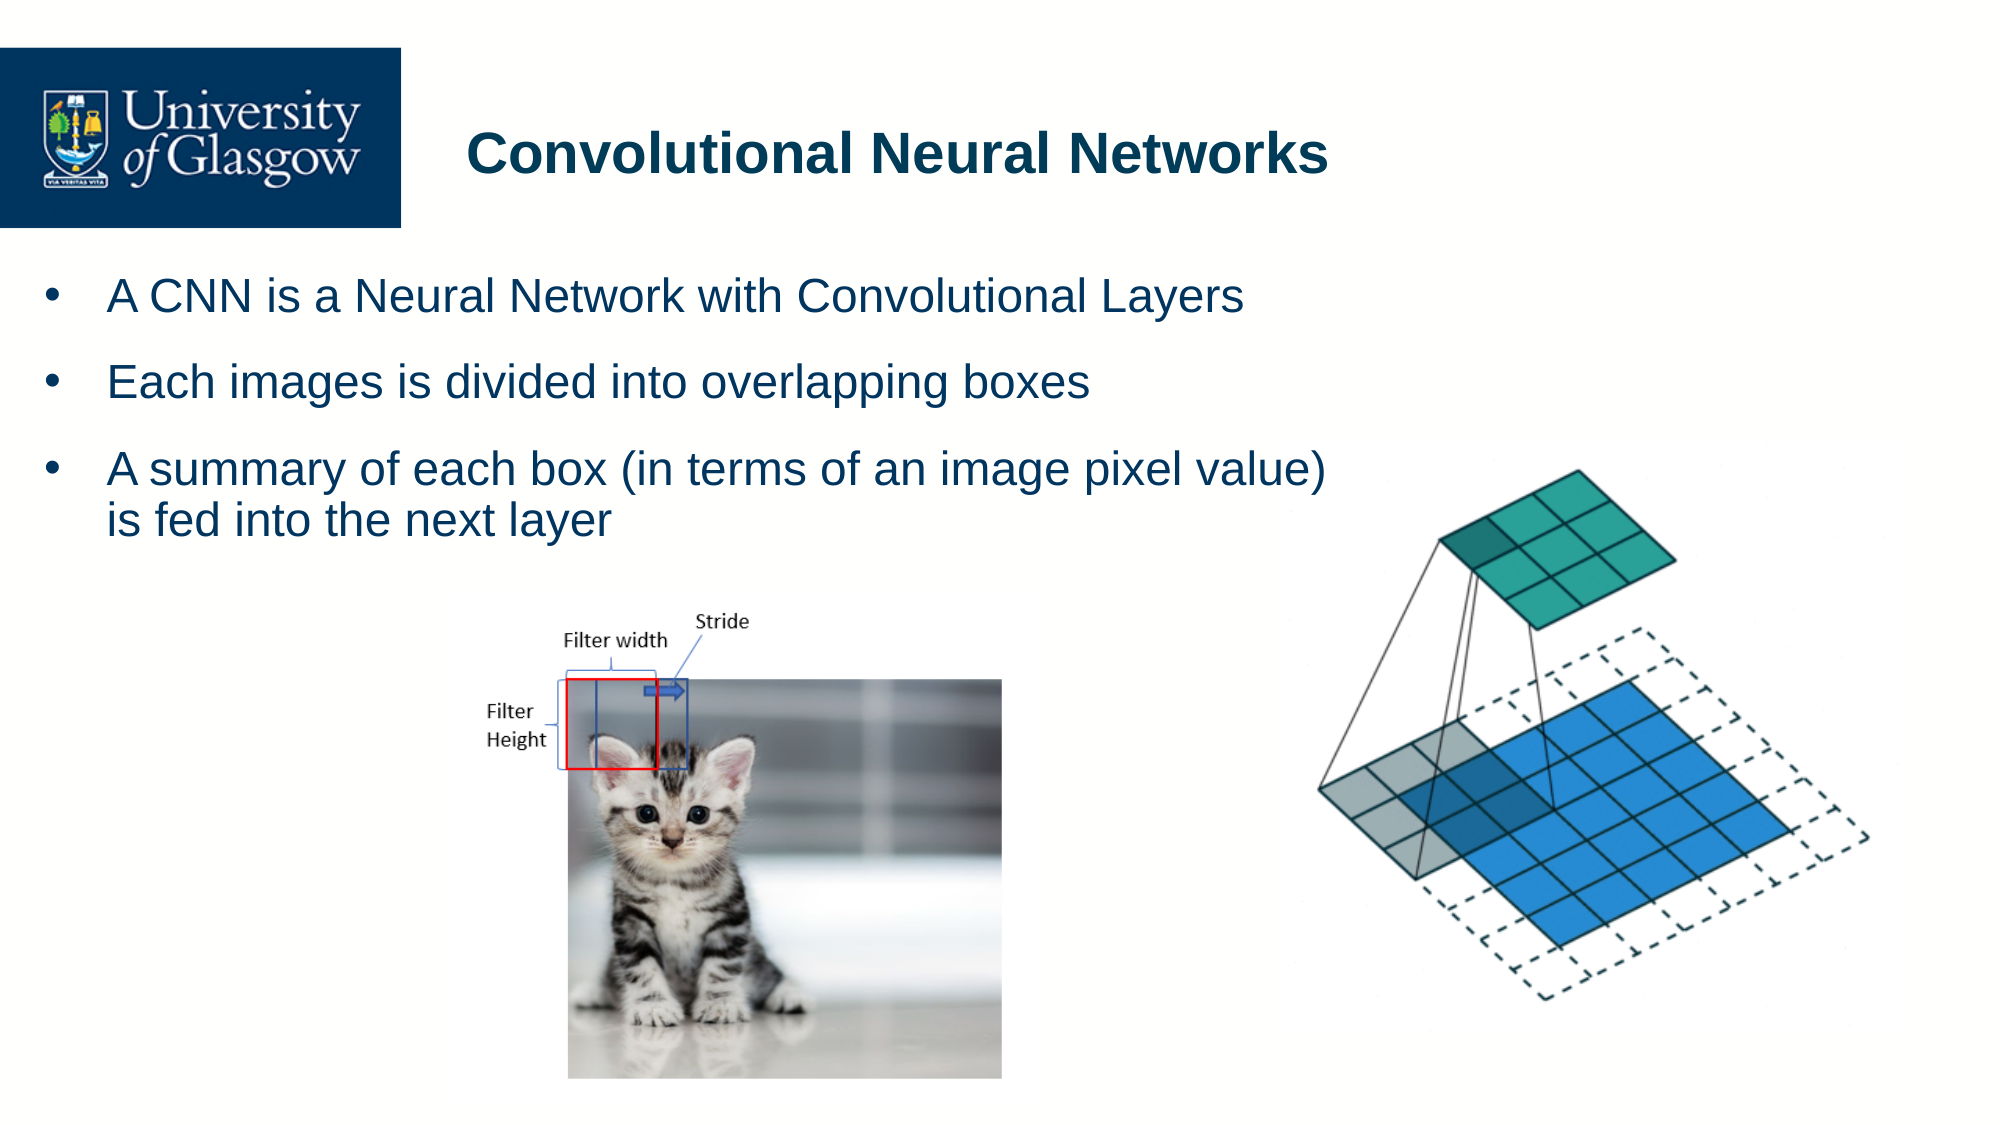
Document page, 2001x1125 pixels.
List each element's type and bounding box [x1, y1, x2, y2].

picture [0, 0, 2000, 1125]
list [29, 263, 1363, 1105]
title [451, 115, 1963, 262]
